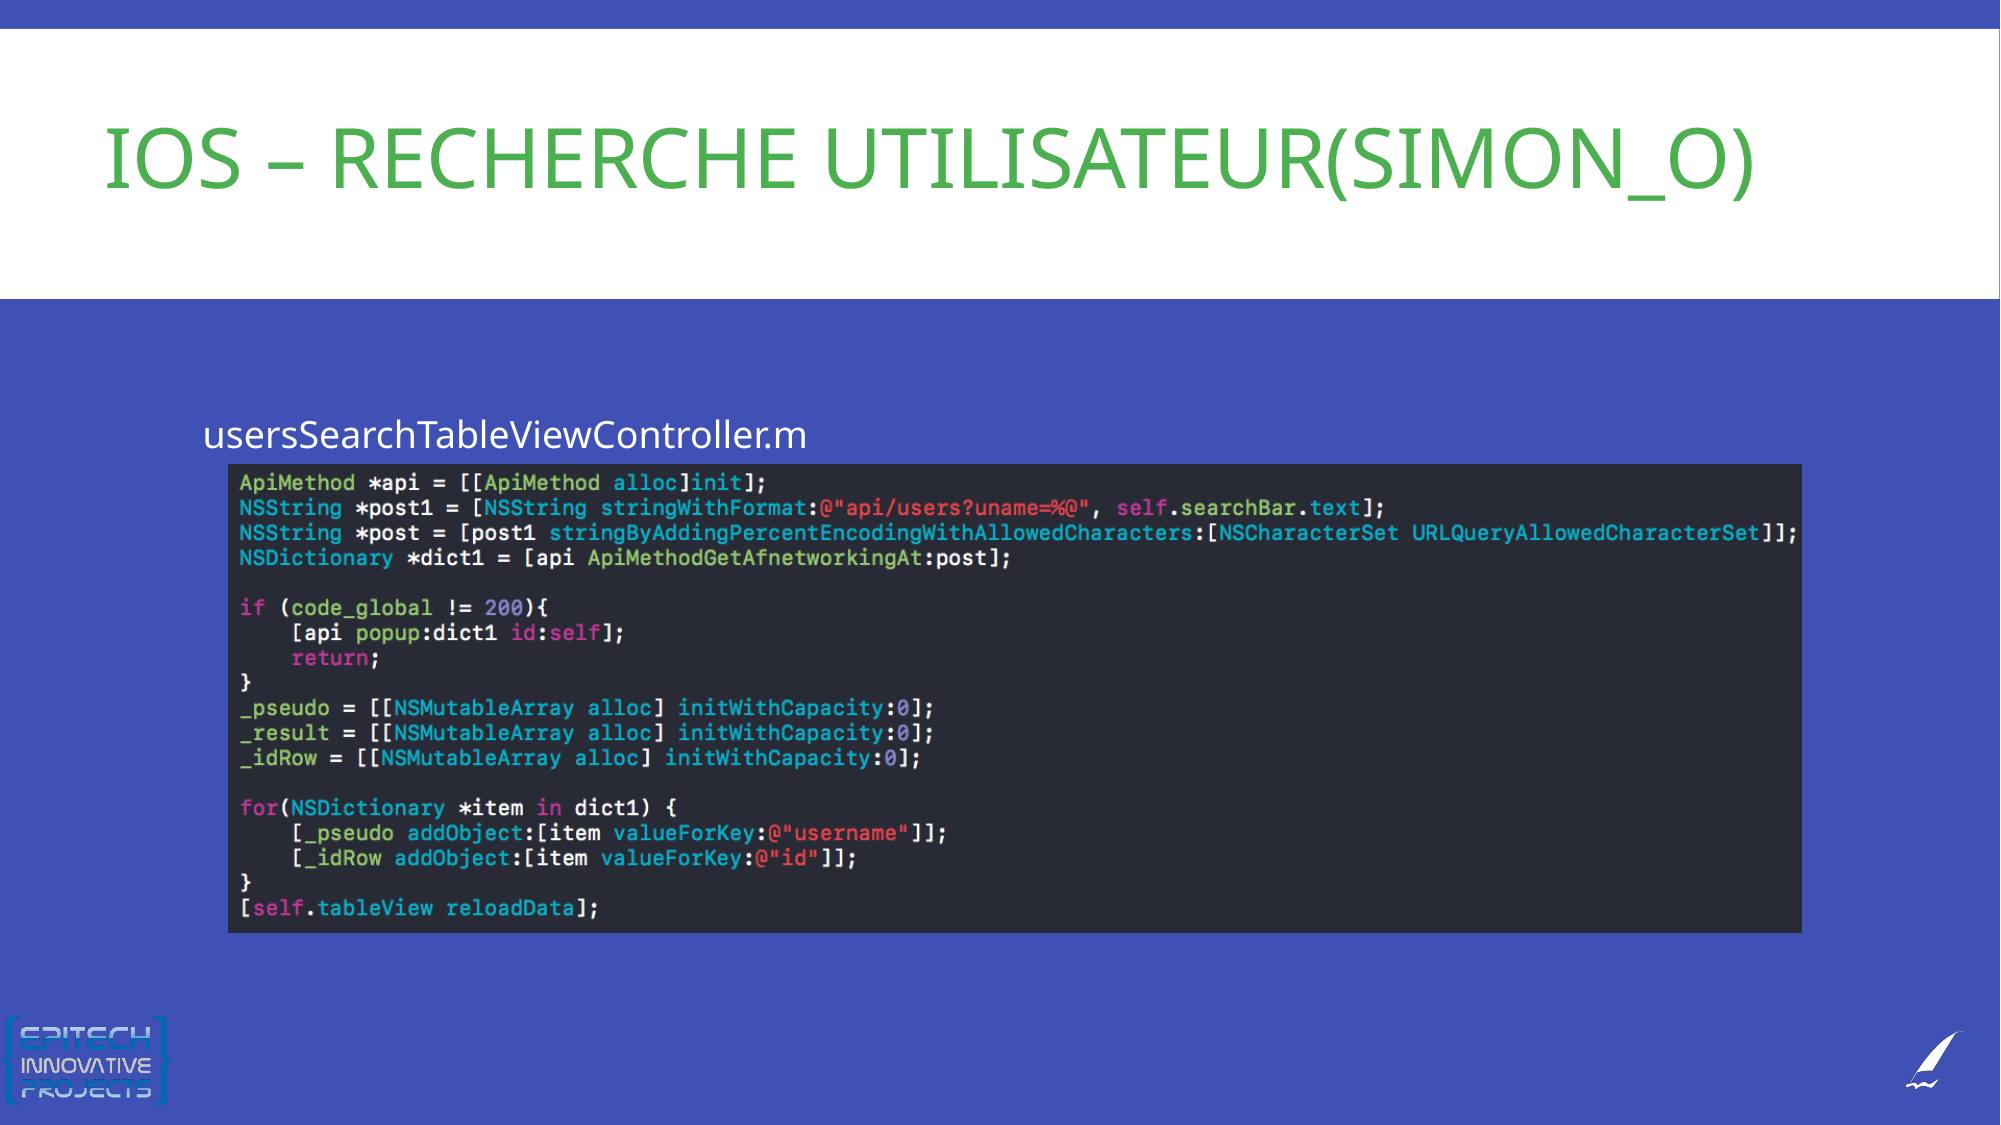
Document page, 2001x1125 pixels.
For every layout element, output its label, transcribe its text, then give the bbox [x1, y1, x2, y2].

picture [228, 463, 1802, 934]
picture [1869, 994, 2000, 1125]
text_box usersSearchTableViewController.m [188, 403, 824, 464]
picture [0, 1016, 172, 1105]
title ios – Recherche Utilisateur(simon_o) [89, 39, 1909, 288]
